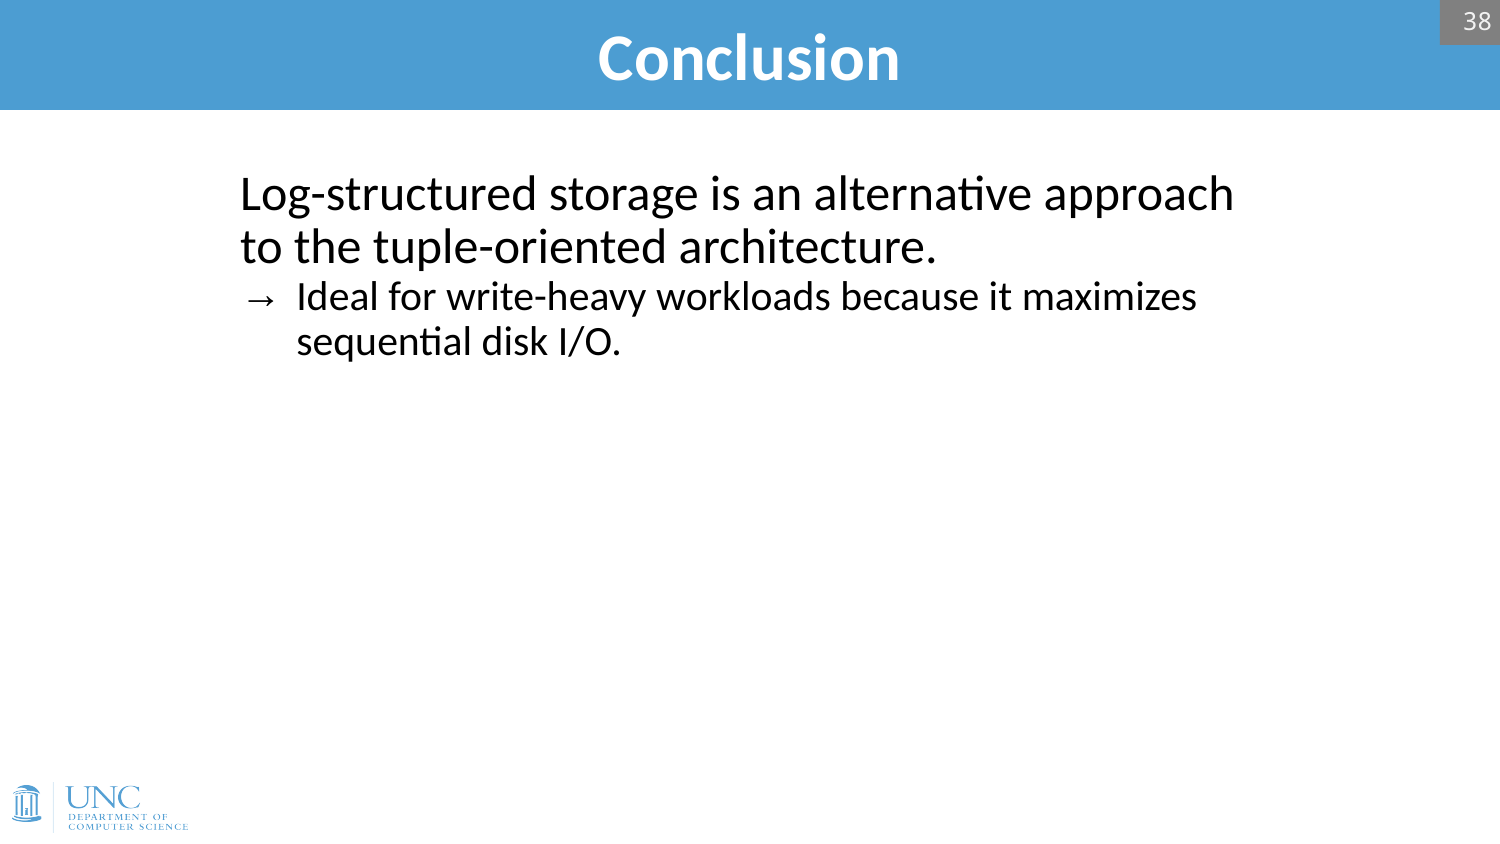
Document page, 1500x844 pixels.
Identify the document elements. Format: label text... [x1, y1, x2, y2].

picture [12, 782, 188, 833]
title Conclusion [0, 0, 1500, 110]
list Log-structured storage is an alternative approach to the tuple-oriented architecture. Ideal for write-heavy workloads because it maximizes sequential disk I/O. [225, 159, 1275, 760]
text_box 38 [1439, 0, 1500, 45]
